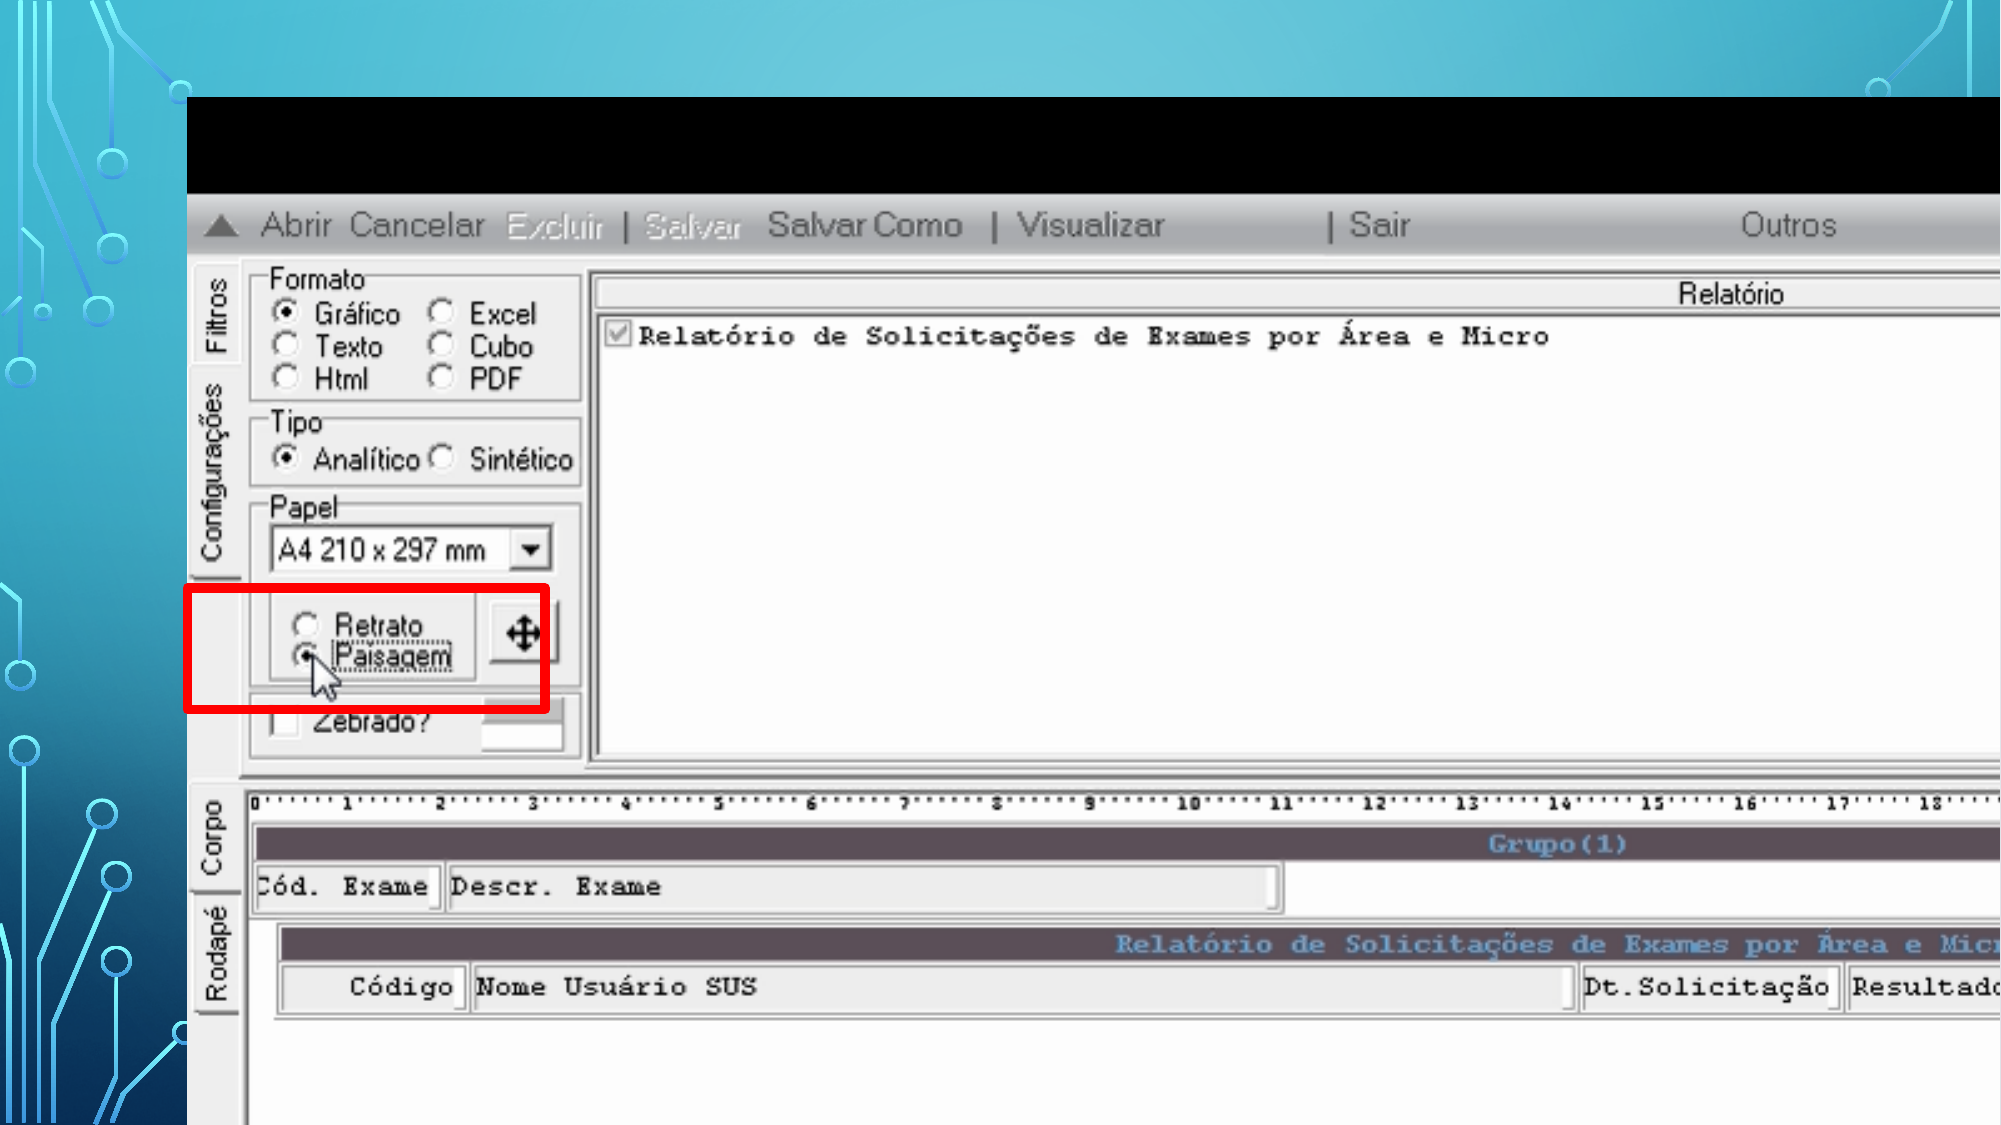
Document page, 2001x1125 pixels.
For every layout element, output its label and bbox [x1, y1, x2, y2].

list [186, 97, 2000, 1125]
